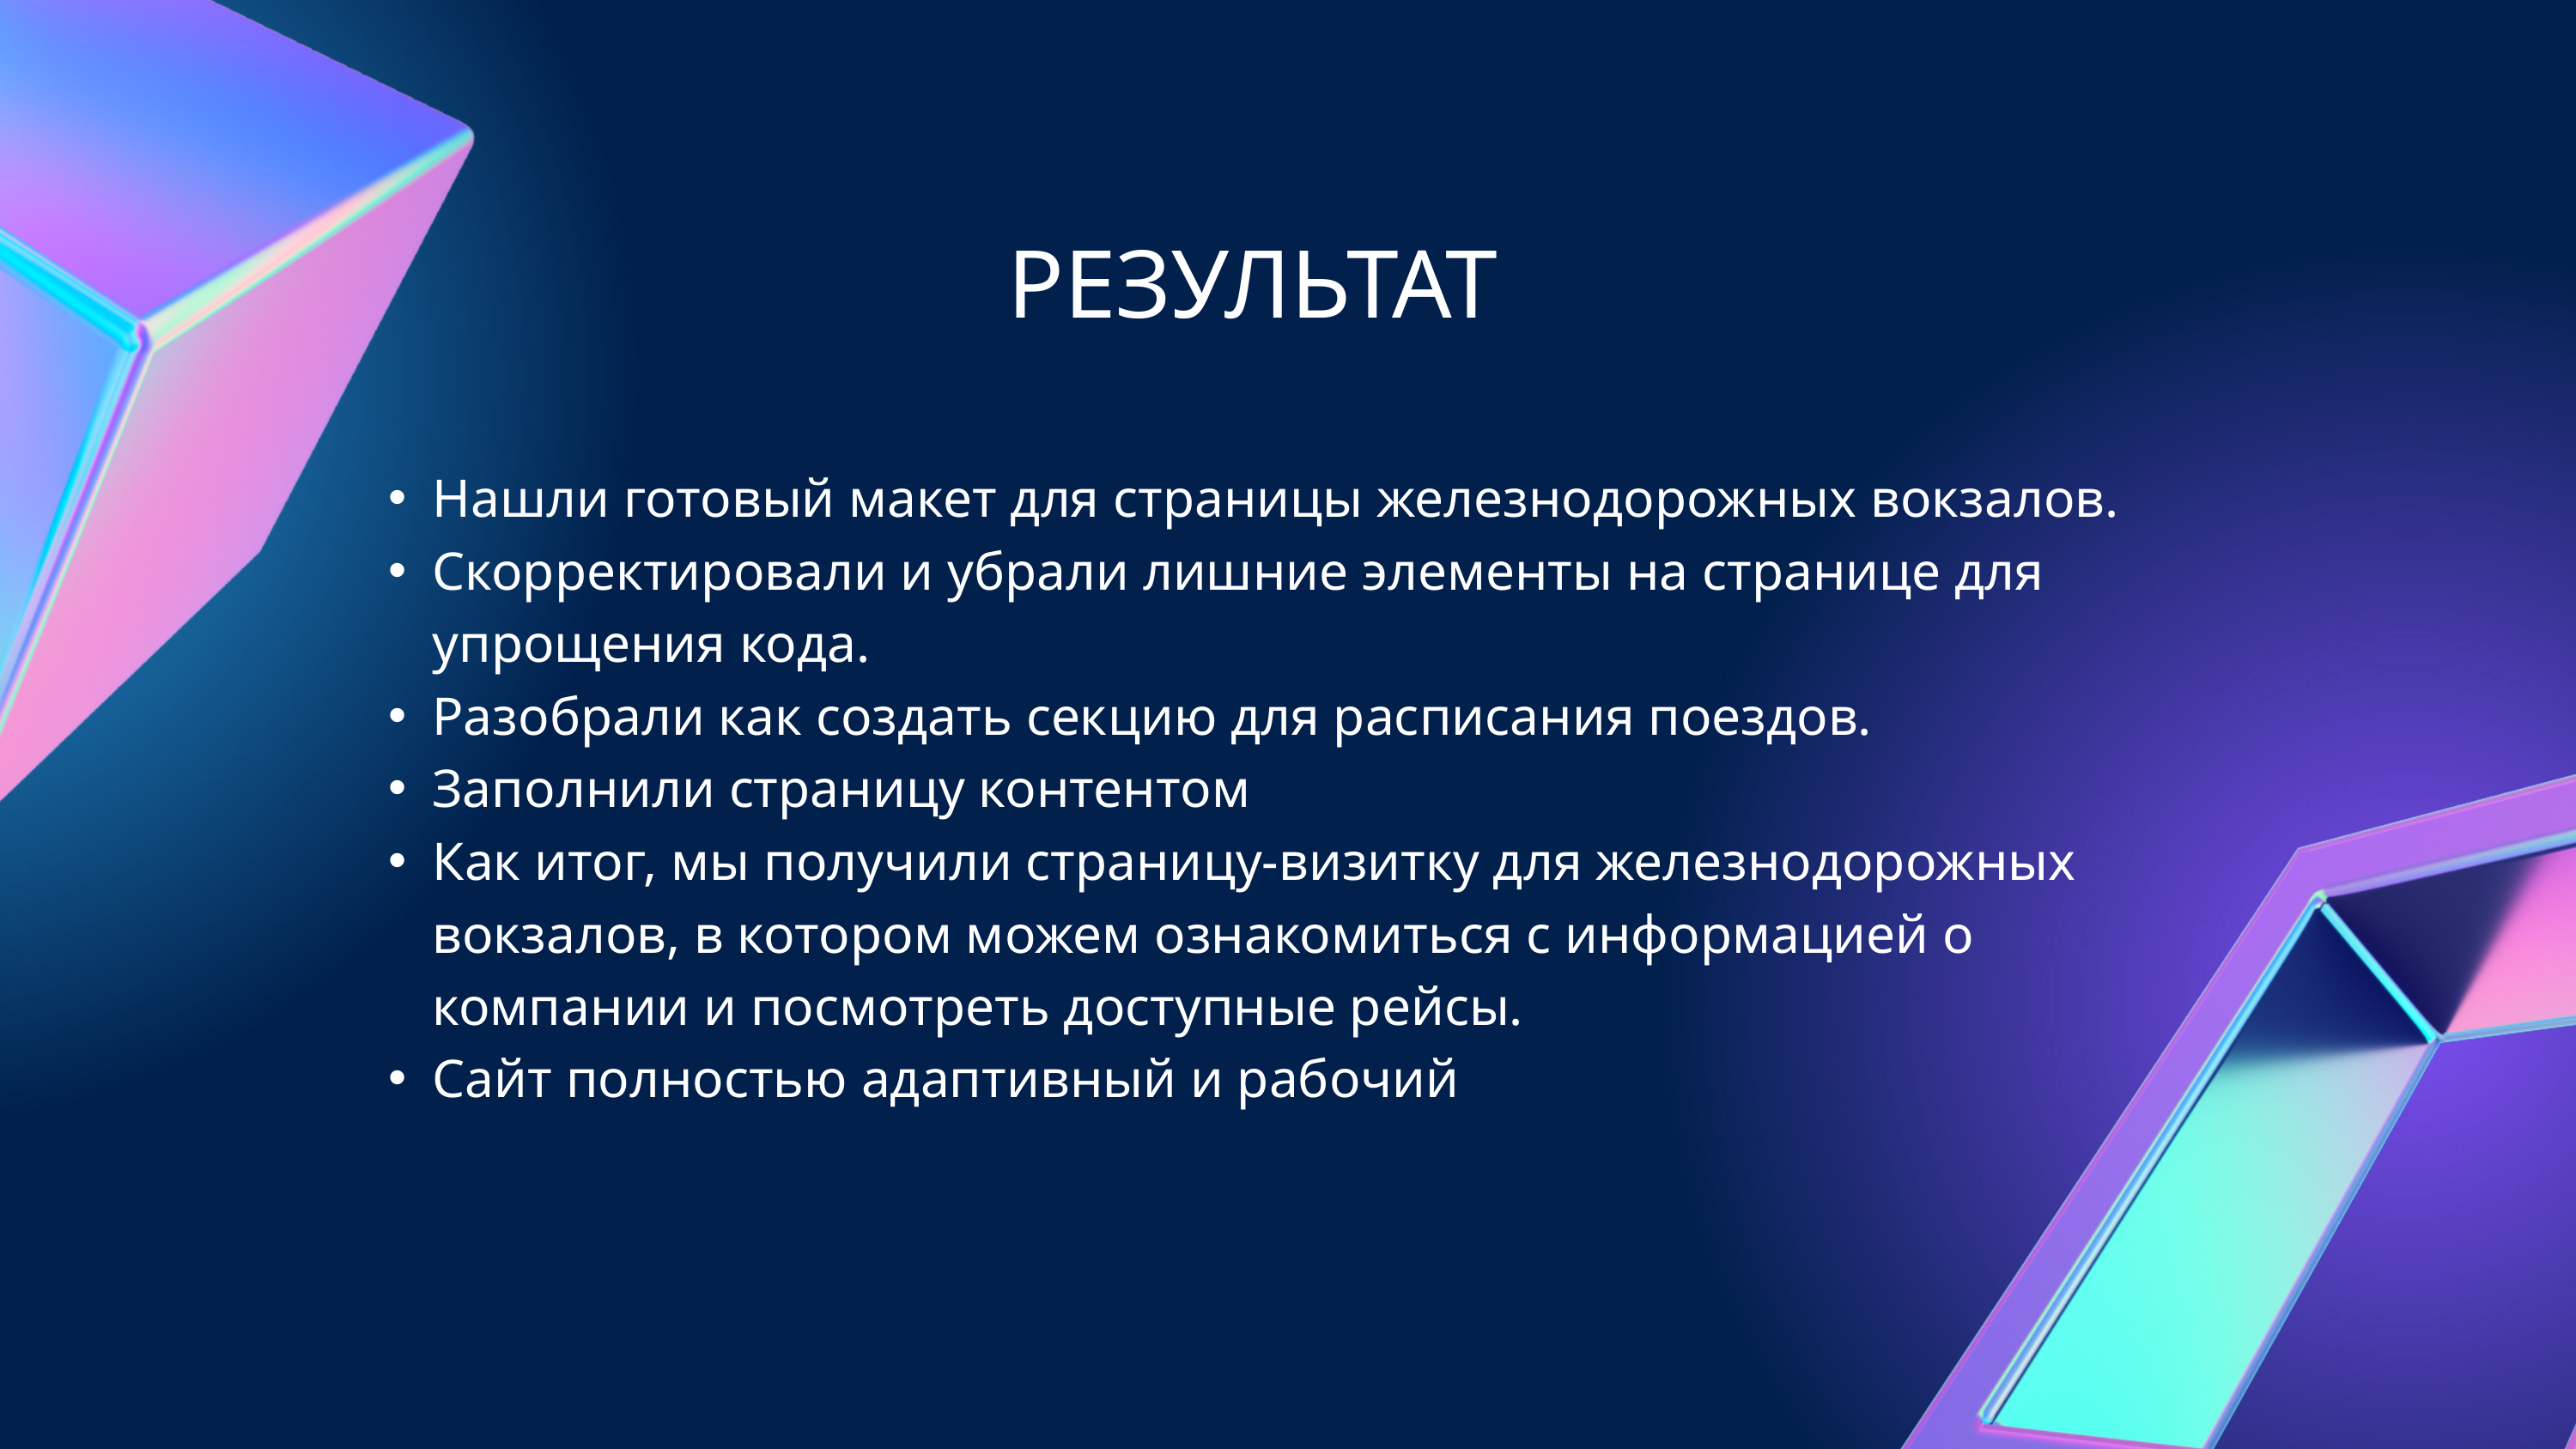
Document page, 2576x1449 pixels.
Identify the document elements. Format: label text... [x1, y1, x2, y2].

picture [0, 0, 716, 1205]
text_box Нашли готовый макет для страницы железнодорожных вокзалов. Скорректировали и убрали лишние элементы на странице для упрощения кода. Разобрали как создать секцию для расписания поездов. Заполнили страницу контентом Как итог, мы получили страницу-визитку для железнодорожных вокзалов, в котором можем ознакомиться с информацией о компании и посмотреть доступные рейсы. Сайт полностью адаптивный и рабочий [720, 455, 1572, 1108]
picture [1577, 165, 2576, 1449]
text_box РЕЗУЛЬТАТ [720, 205, 1572, 337]
